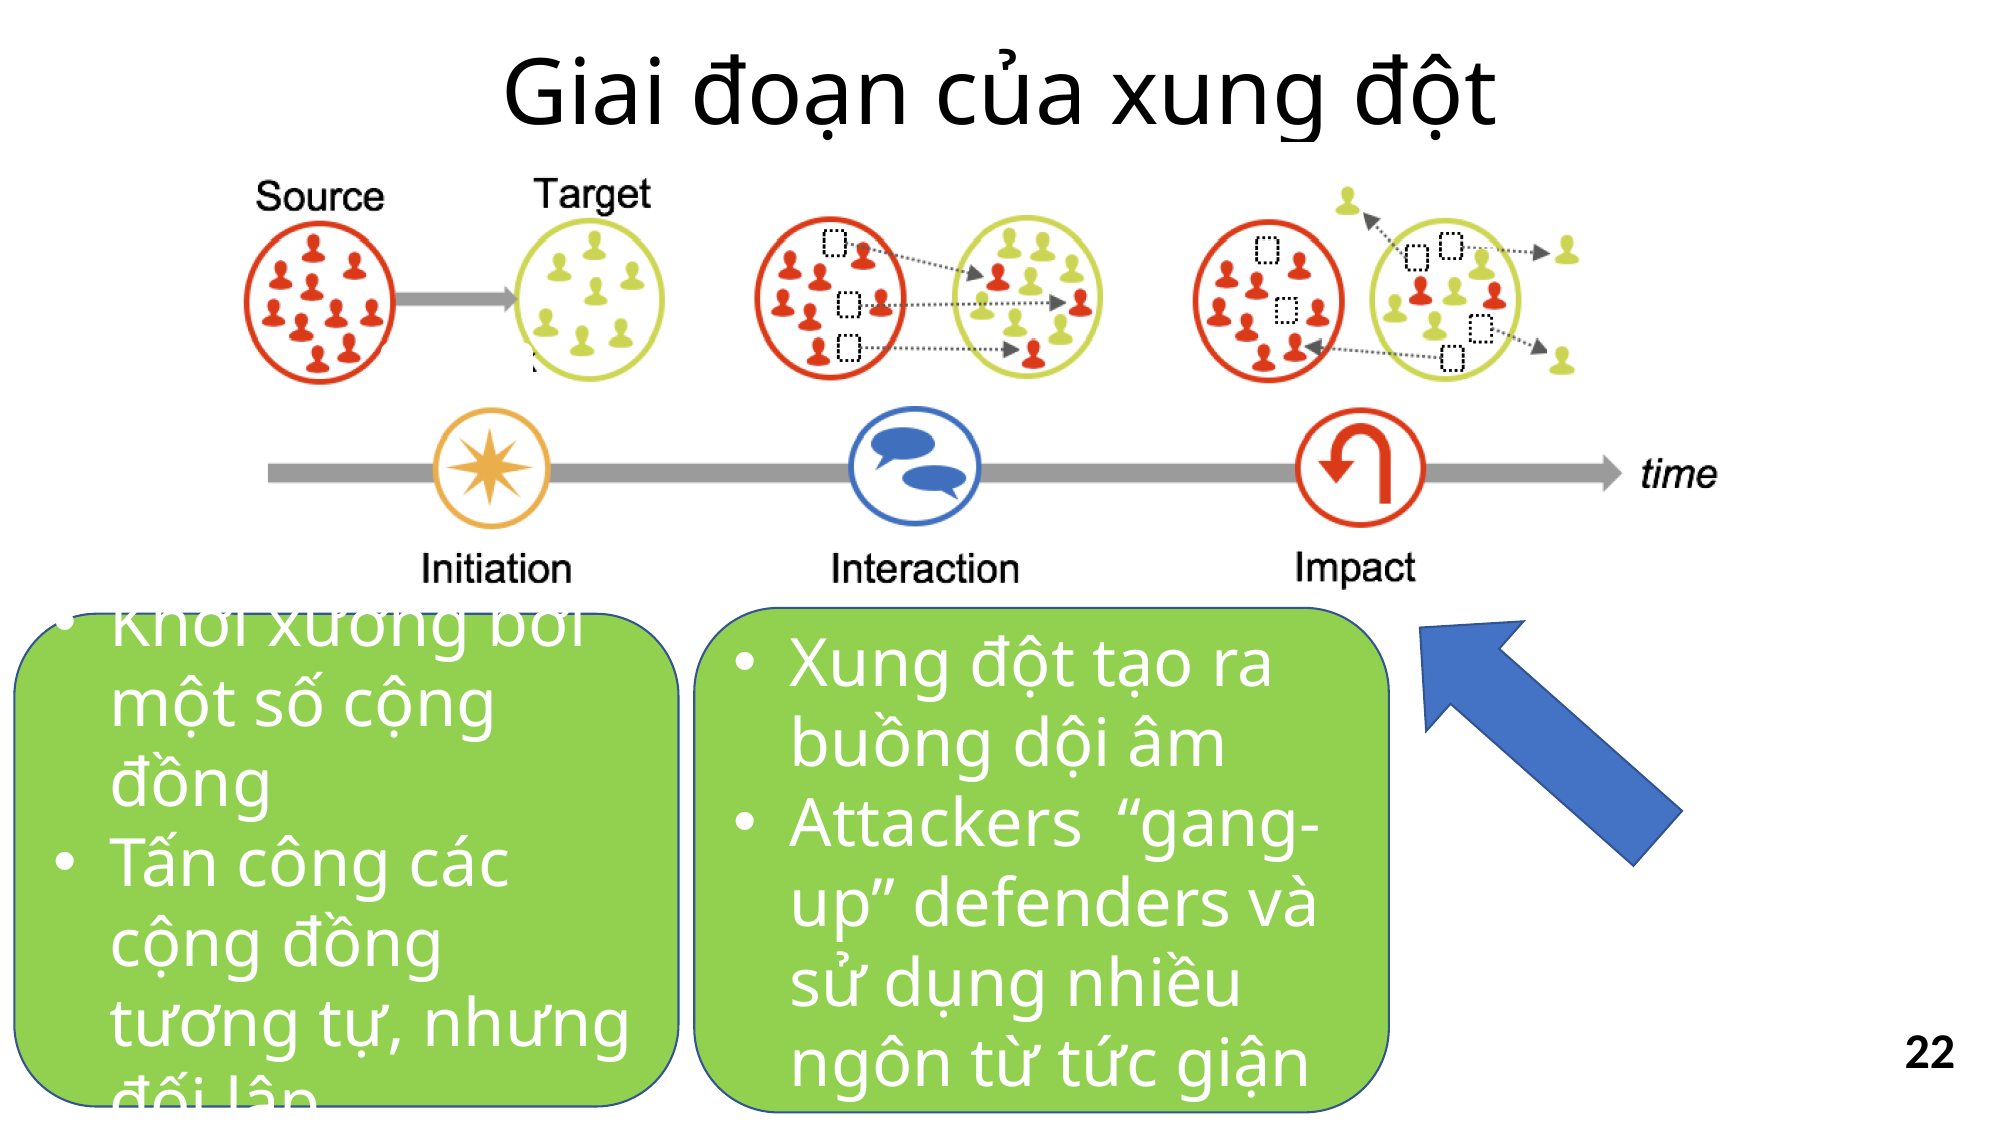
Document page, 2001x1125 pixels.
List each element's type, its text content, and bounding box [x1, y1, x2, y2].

title Giai đoạn của xung đột [137, 30, 1863, 159]
text_box Xung đột tạo ra buồng dội âm Attackers “gang-up” defenders và sử dụng nhiều ngôn từ tức giận [693, 635, 1390, 1114]
text_box 22 [1889, 1011, 1986, 1086]
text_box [219, 142, 1745, 635]
text_box [1419, 635, 1684, 868]
text_box Khởi xướng bởi một số cộng đồng Tấn công các cộng đồng tương tự, nhưng đối lập [13, 612, 680, 1108]
